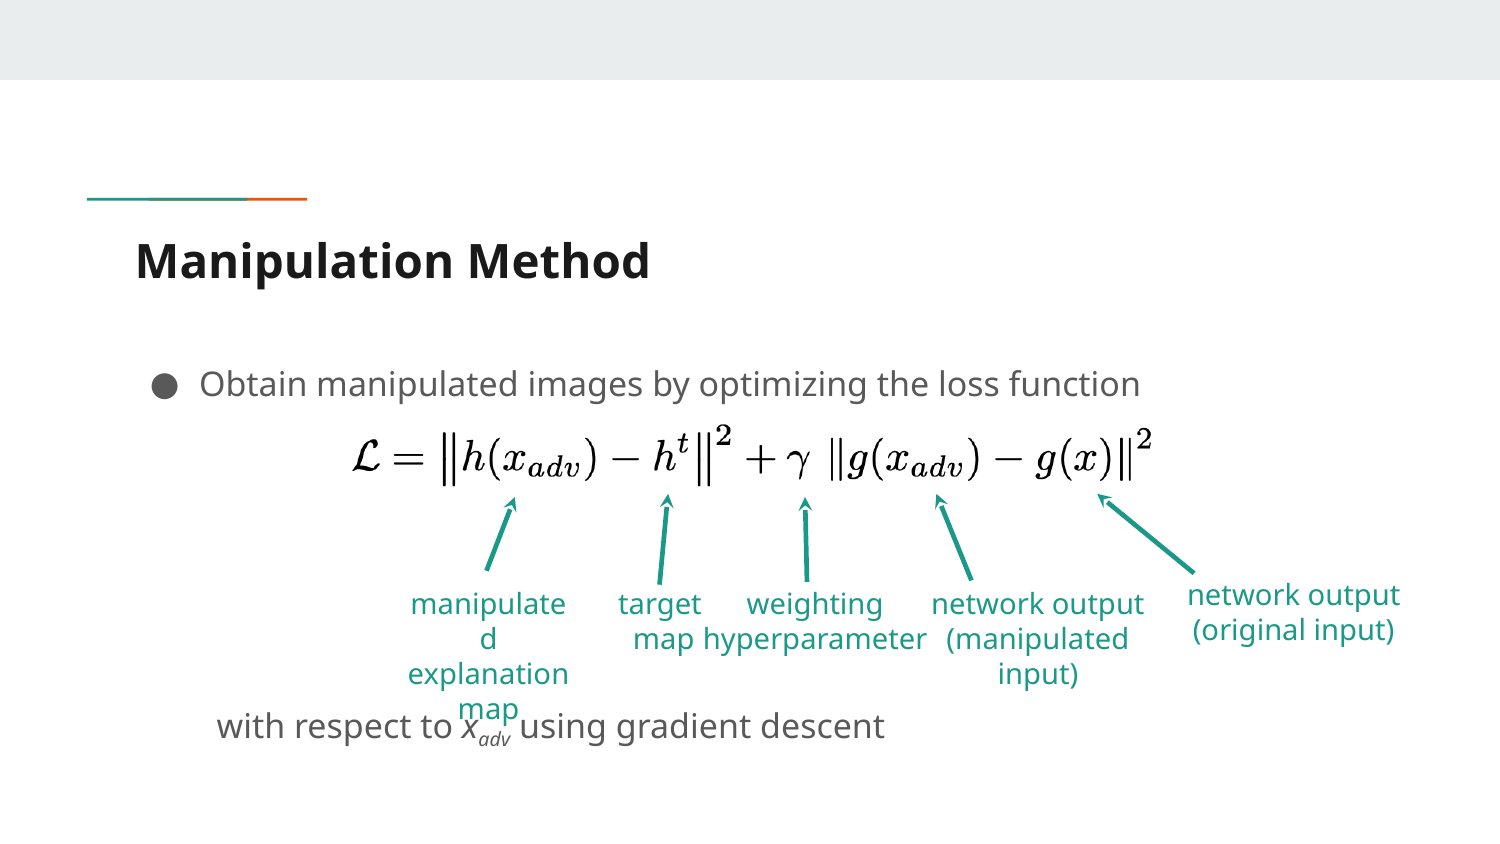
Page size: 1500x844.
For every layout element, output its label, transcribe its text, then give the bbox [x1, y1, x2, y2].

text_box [1096, 493, 1195, 574]
text_box target map [567, 570, 667, 671]
text_box manipulated explanation map [390, 570, 588, 741]
text_box weighting hyperparameter [667, 570, 910, 671]
title Manipulation Method [119, 216, 1381, 305]
text_box network output (manipulated input) [910, 570, 1166, 706]
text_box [936, 493, 972, 581]
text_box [486, 496, 516, 571]
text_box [659, 493, 669, 585]
picture [333, 421, 1167, 498]
list Obtain manipulated images by optimizing the loss function with respect to xadv using gradient descent [119, 341, 1381, 768]
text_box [804, 496, 808, 583]
text_box network output (original input) [1165, 561, 1422, 662]
